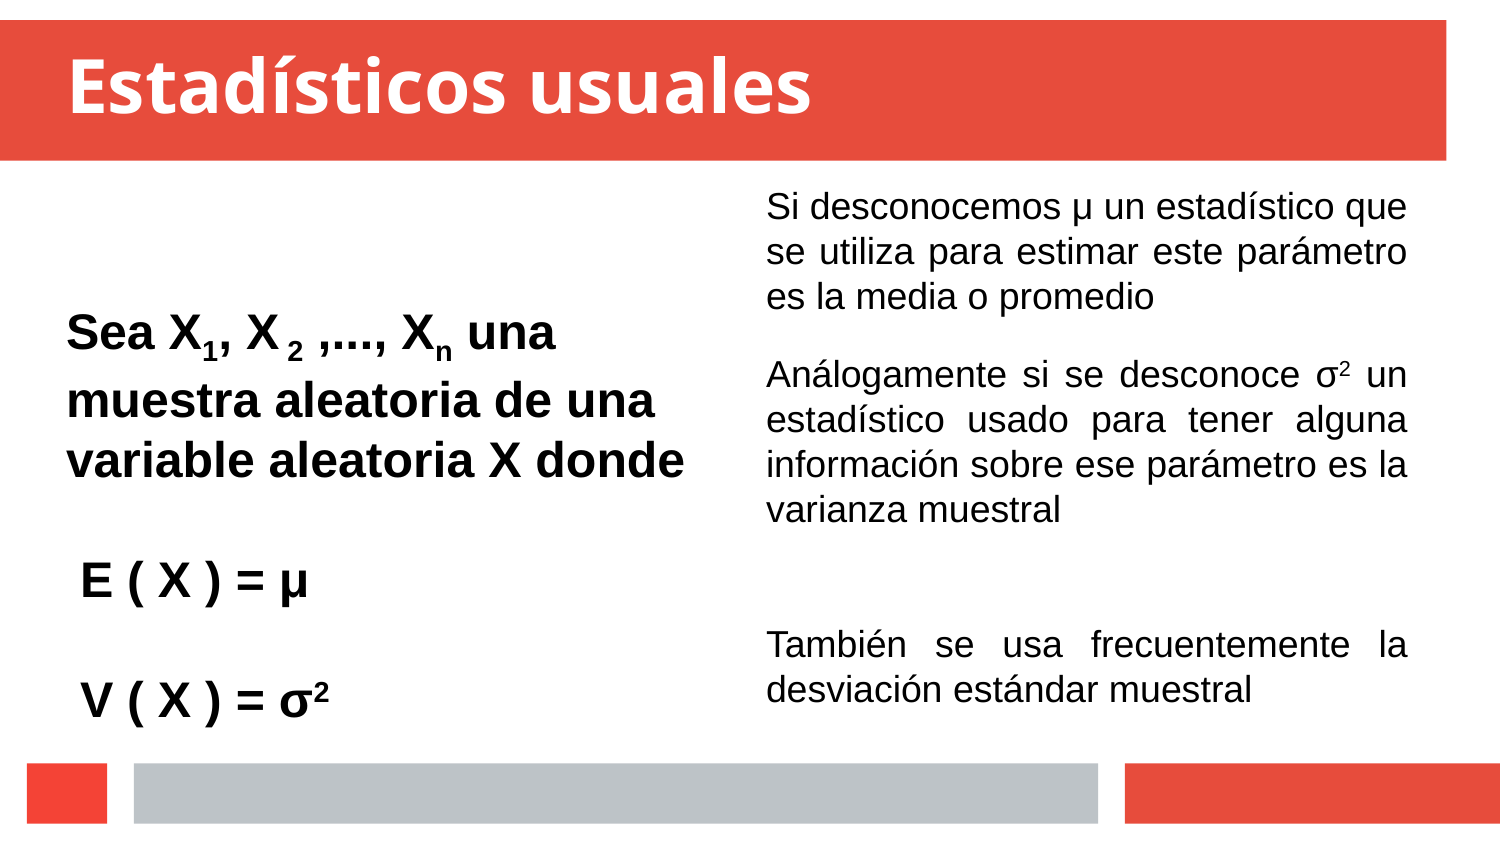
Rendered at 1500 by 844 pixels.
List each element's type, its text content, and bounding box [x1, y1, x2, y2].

list Si desconocemos μ un estadístico que se utiliza para estimar este parámetro es la media o promedio [753, 170, 1421, 328]
list Análogamente si se desconoce σ2 un estadístico usado para tener alguna información sobre ese parámetro es la varianza muestral También se usa frecuentemente la desviación estándar muestral [753, 337, 1421, 678]
title Estadísticos usuales [53, 40, 1447, 141]
list Sea X1, X 2 ,..., Xn una muestra aleatoria de una variable aleatoria X donde E ( X ) = μ V ( X ) = σ2 [53, 286, 721, 810]
